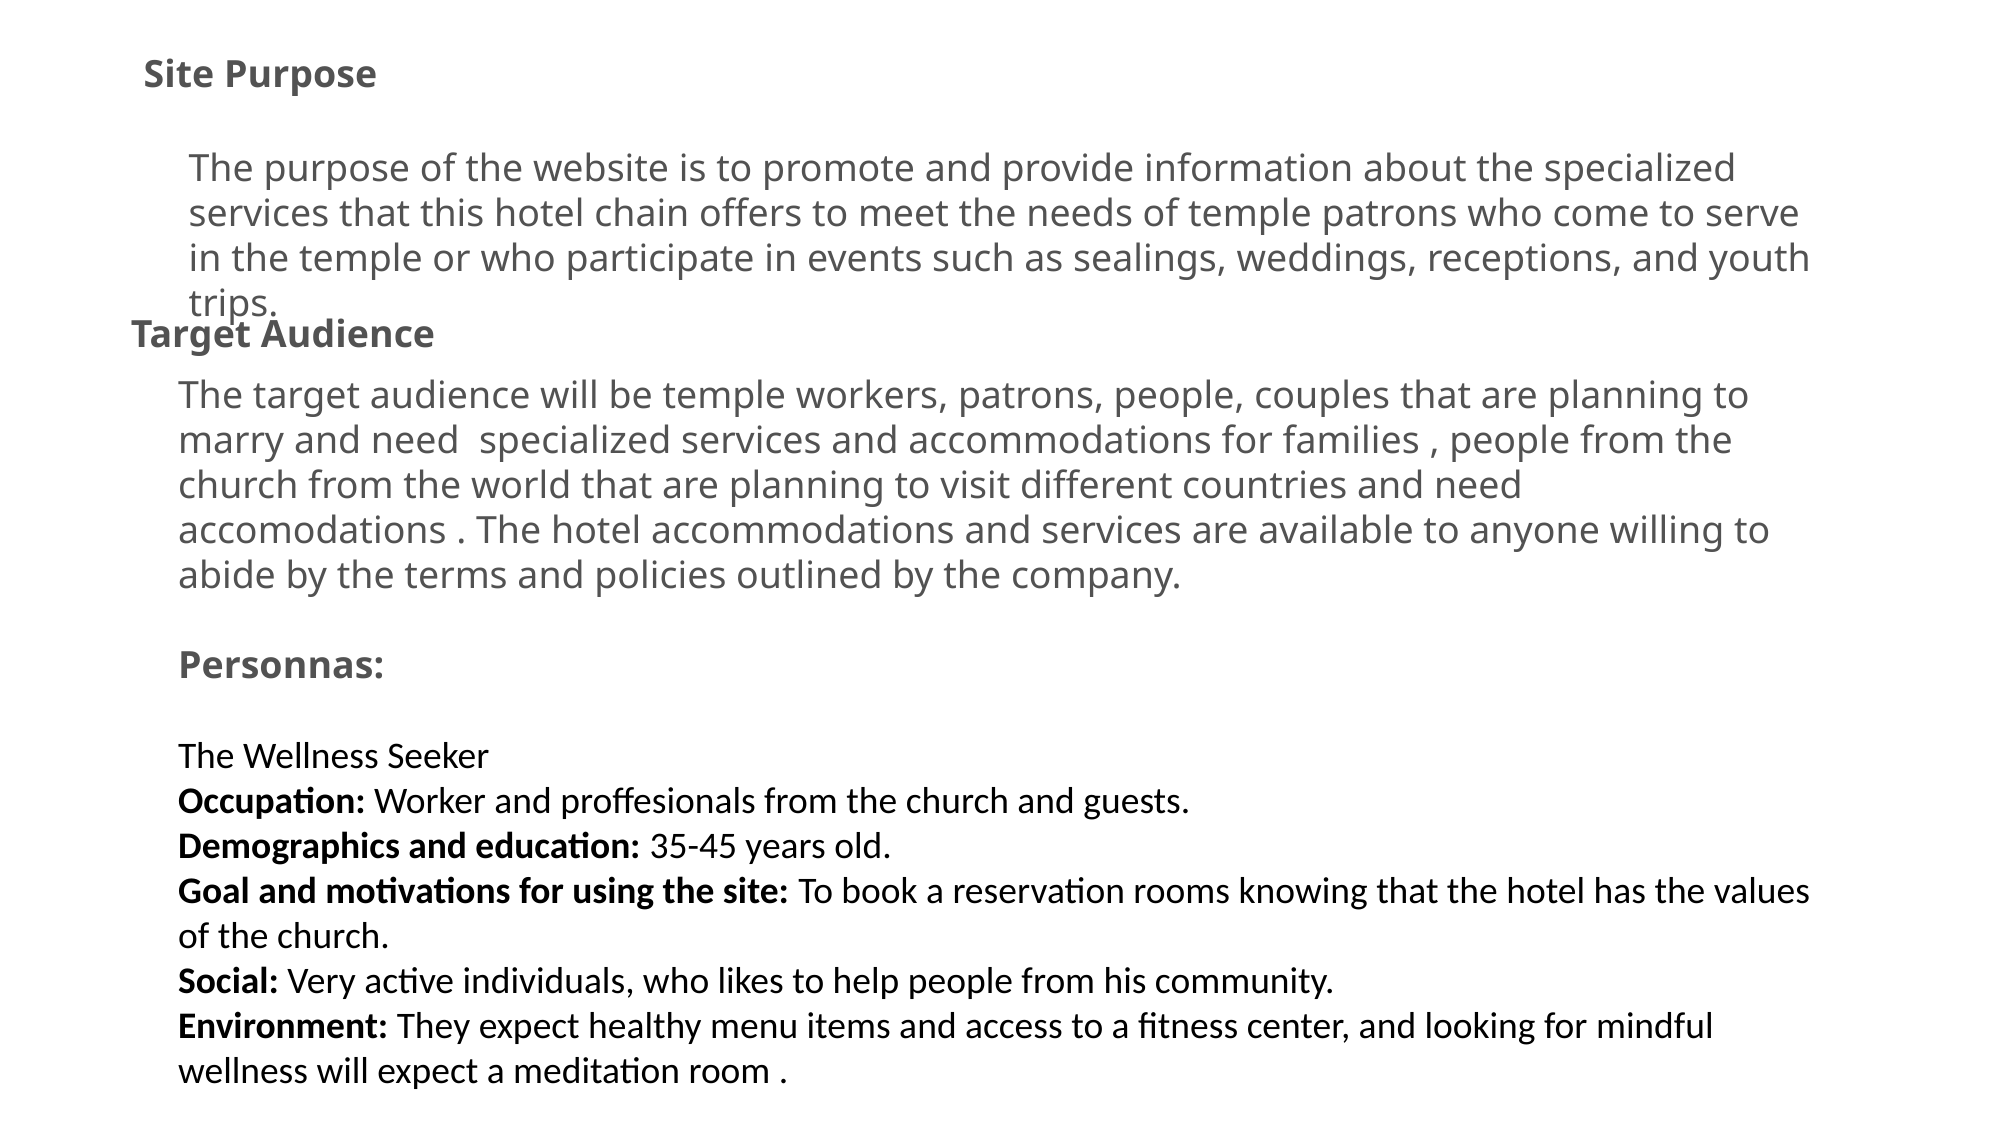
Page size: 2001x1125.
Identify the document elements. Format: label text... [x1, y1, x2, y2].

text_box The target audience will be temple workers, patrons, people, couples that are planning to marry and need specialized services and accommodations for families , people from the church from the world that are planning to visit different countries and need accomodations . The hotel accommodations and services are available to anyone willing to abide by the terms and policies outlined by the company. Personnas: The Wellness Seeker Occupation: Worker and proffesionals from the church and guests. Demographics and education: 35-45 years old. Goal and motivations for using the site: To book a reservation rooms knowing that the hotel has the values of the church. Social: Very active individuals, who likes to help people from his community. Environment: They expect healthy menu items and access to a fitness center, and looking for mindful wellness will expect a meditation room . [163, 363, 1837, 1125]
text_box Target Audience [116, 303, 451, 363]
text_box Site Purpose [129, 42, 393, 103]
text_box The purpose of the website is to promote and provide information about the specialized services that this hotel chain offers to meet the needs of temple patrons who come to serve in the temple or who participate in events such as sealings, weddings, receptions, and youth trips. [173, 136, 1829, 332]
